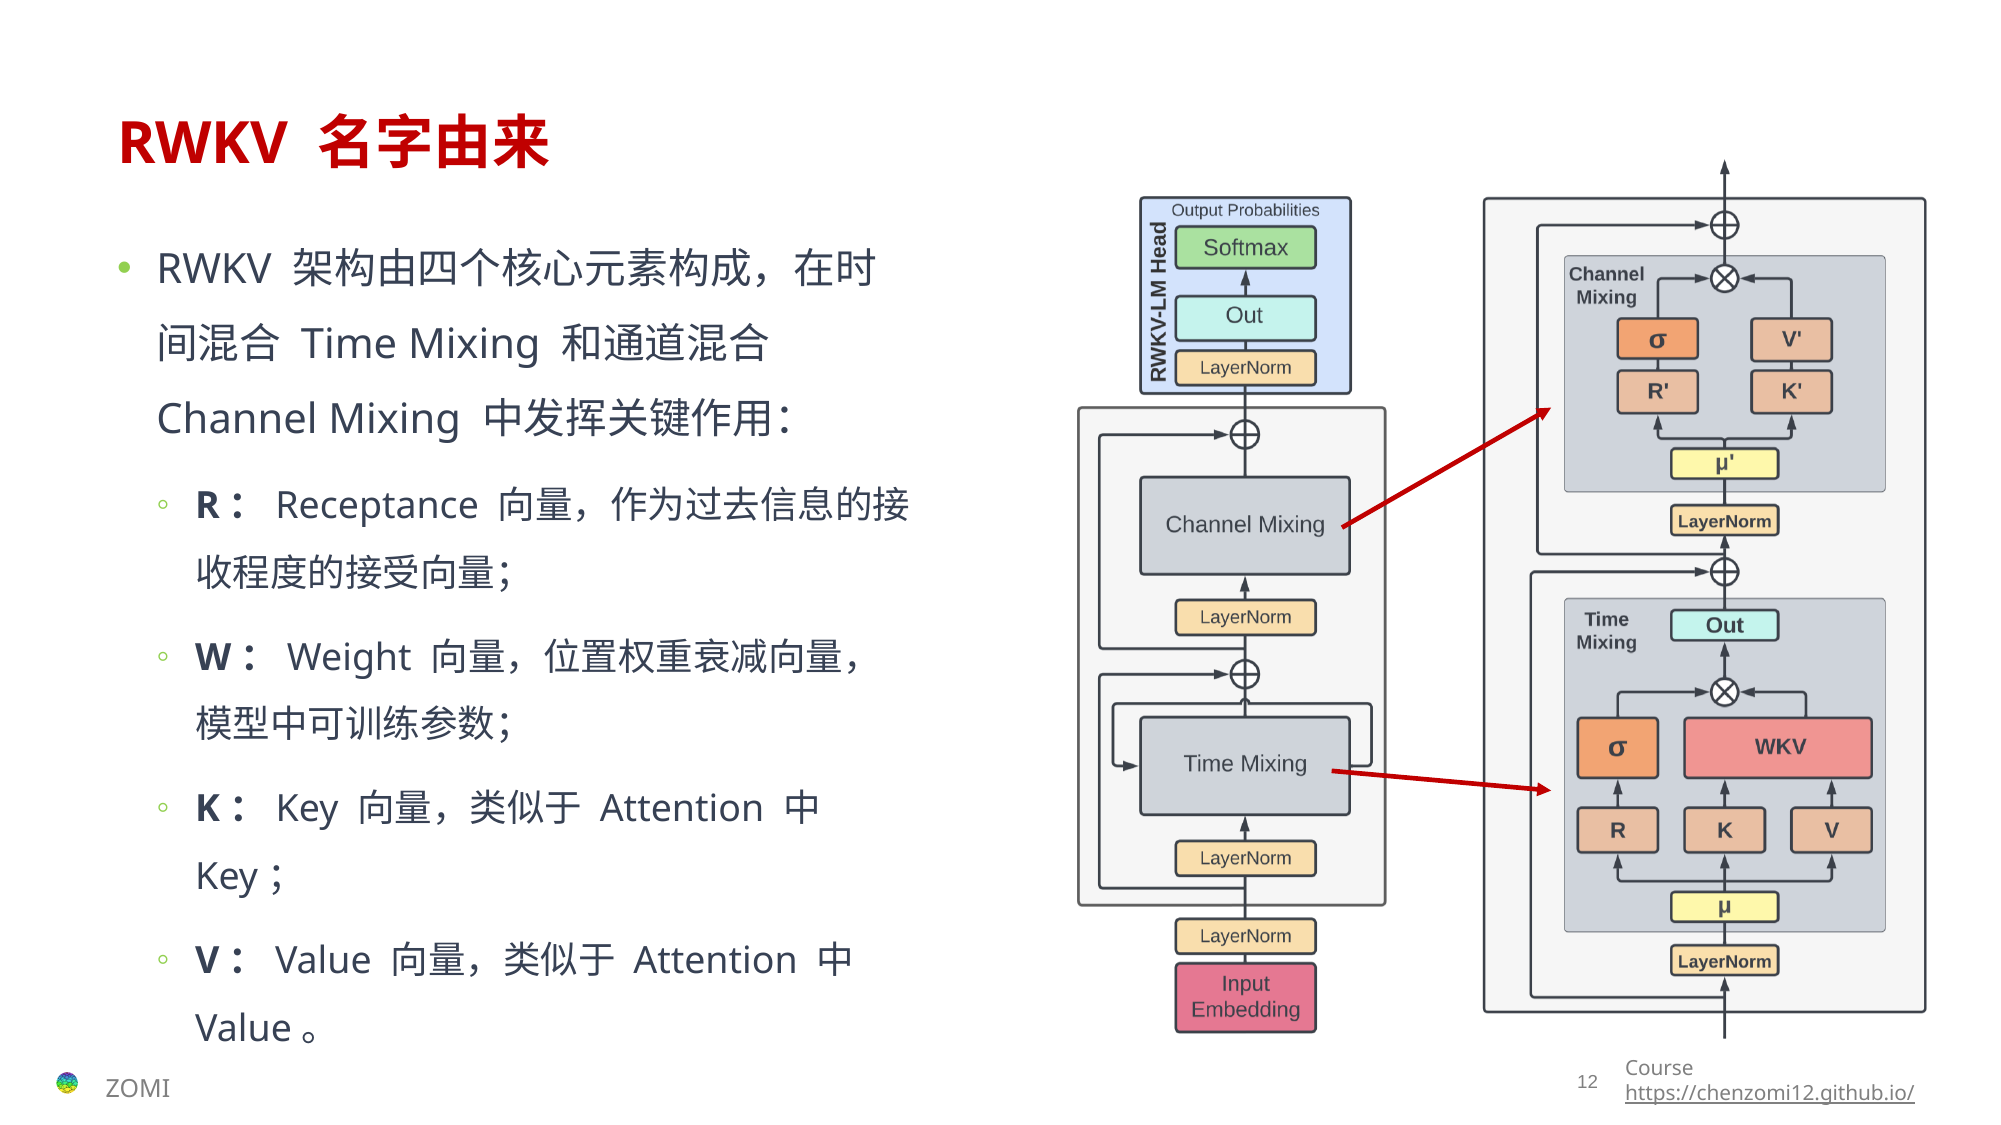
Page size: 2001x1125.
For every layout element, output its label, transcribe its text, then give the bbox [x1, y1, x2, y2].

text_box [1043, 148, 1942, 1047]
list RWKV 架构由四个核心元素构成，在时间混合 Time Mixing 和通道混合 Channel Mixing 中发挥关键作用： R：Receptance 向量，作为过去信息的接收程度的接受向量； W：Weight 向量，位置权重衰减向量，模型中可训练参数； K：Key 向量，类似于 Attention 中 Key； V：Value 向量，类似于 Attention 中 Value。 [102, 223, 929, 1043]
picture [57, 1073, 77, 1093]
title RWKV 名字由来 [102, 91, 1901, 189]
